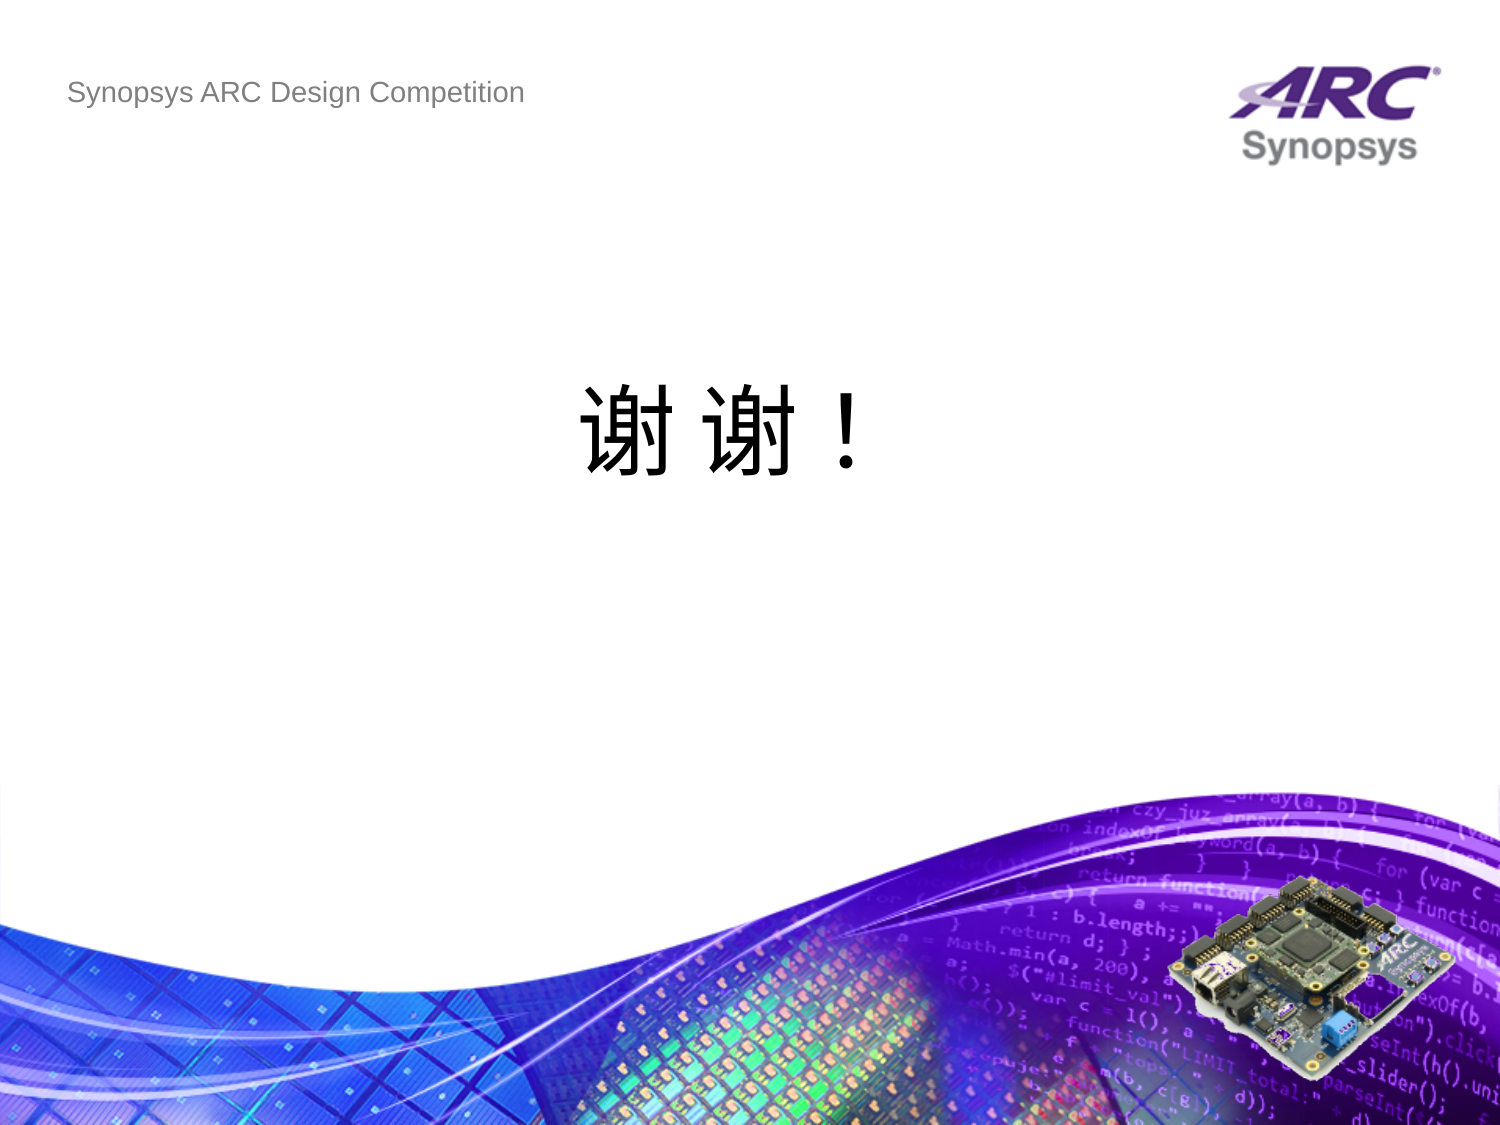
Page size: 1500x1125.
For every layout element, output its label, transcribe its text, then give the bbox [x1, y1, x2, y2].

text_box 谢 谢 ！ [561, 361, 937, 497]
picture [0, 785, 1500, 1125]
picture [1224, 62, 1446, 171]
